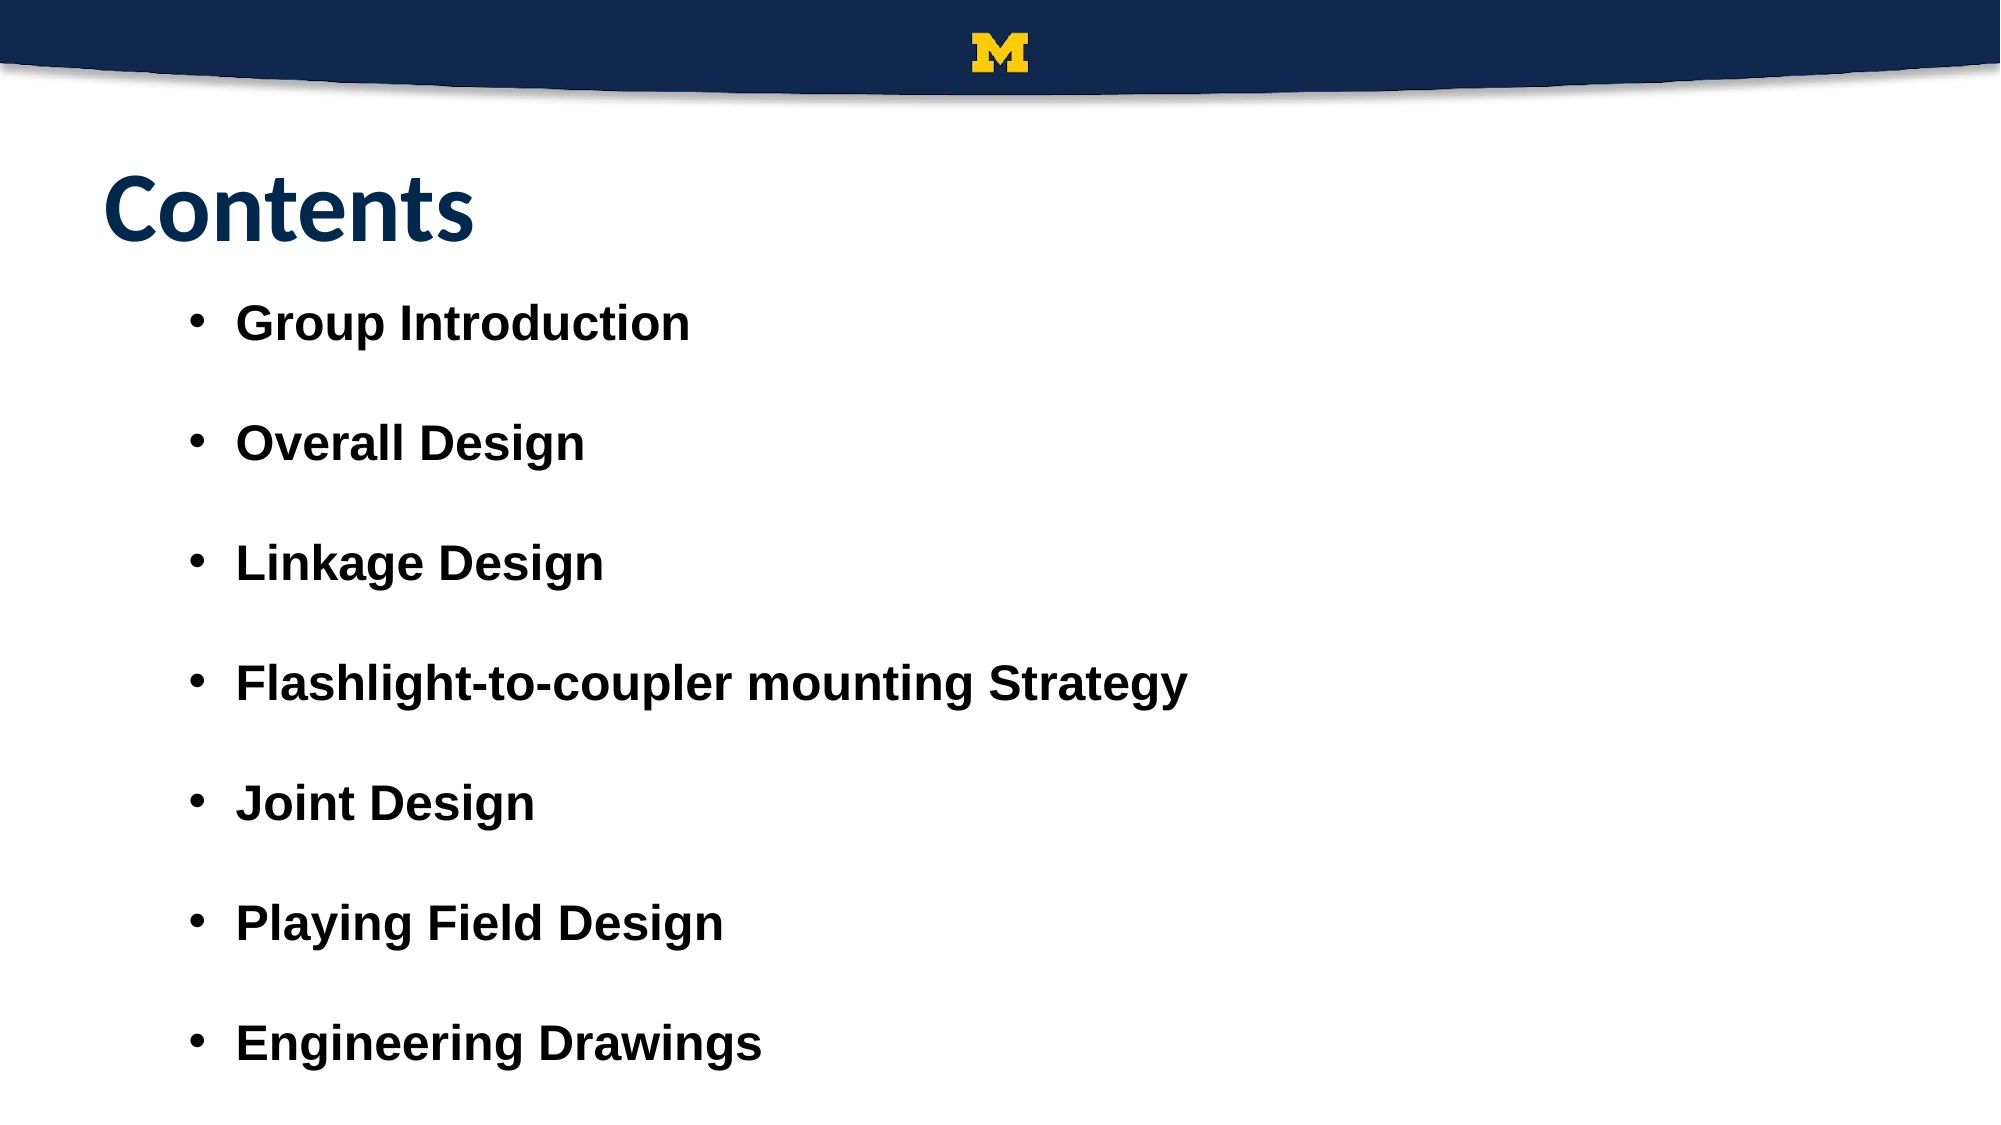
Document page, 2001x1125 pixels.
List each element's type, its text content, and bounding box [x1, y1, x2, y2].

picture [0, 0, 2000, 1125]
title Contents [89, 128, 1590, 271]
text_box Group Introduction Overall Design Linkage Design Flashlight-to-coupler mounting Strategy Joint Design Playing Field Design Engineering Drawings [173, 283, 1213, 1078]
